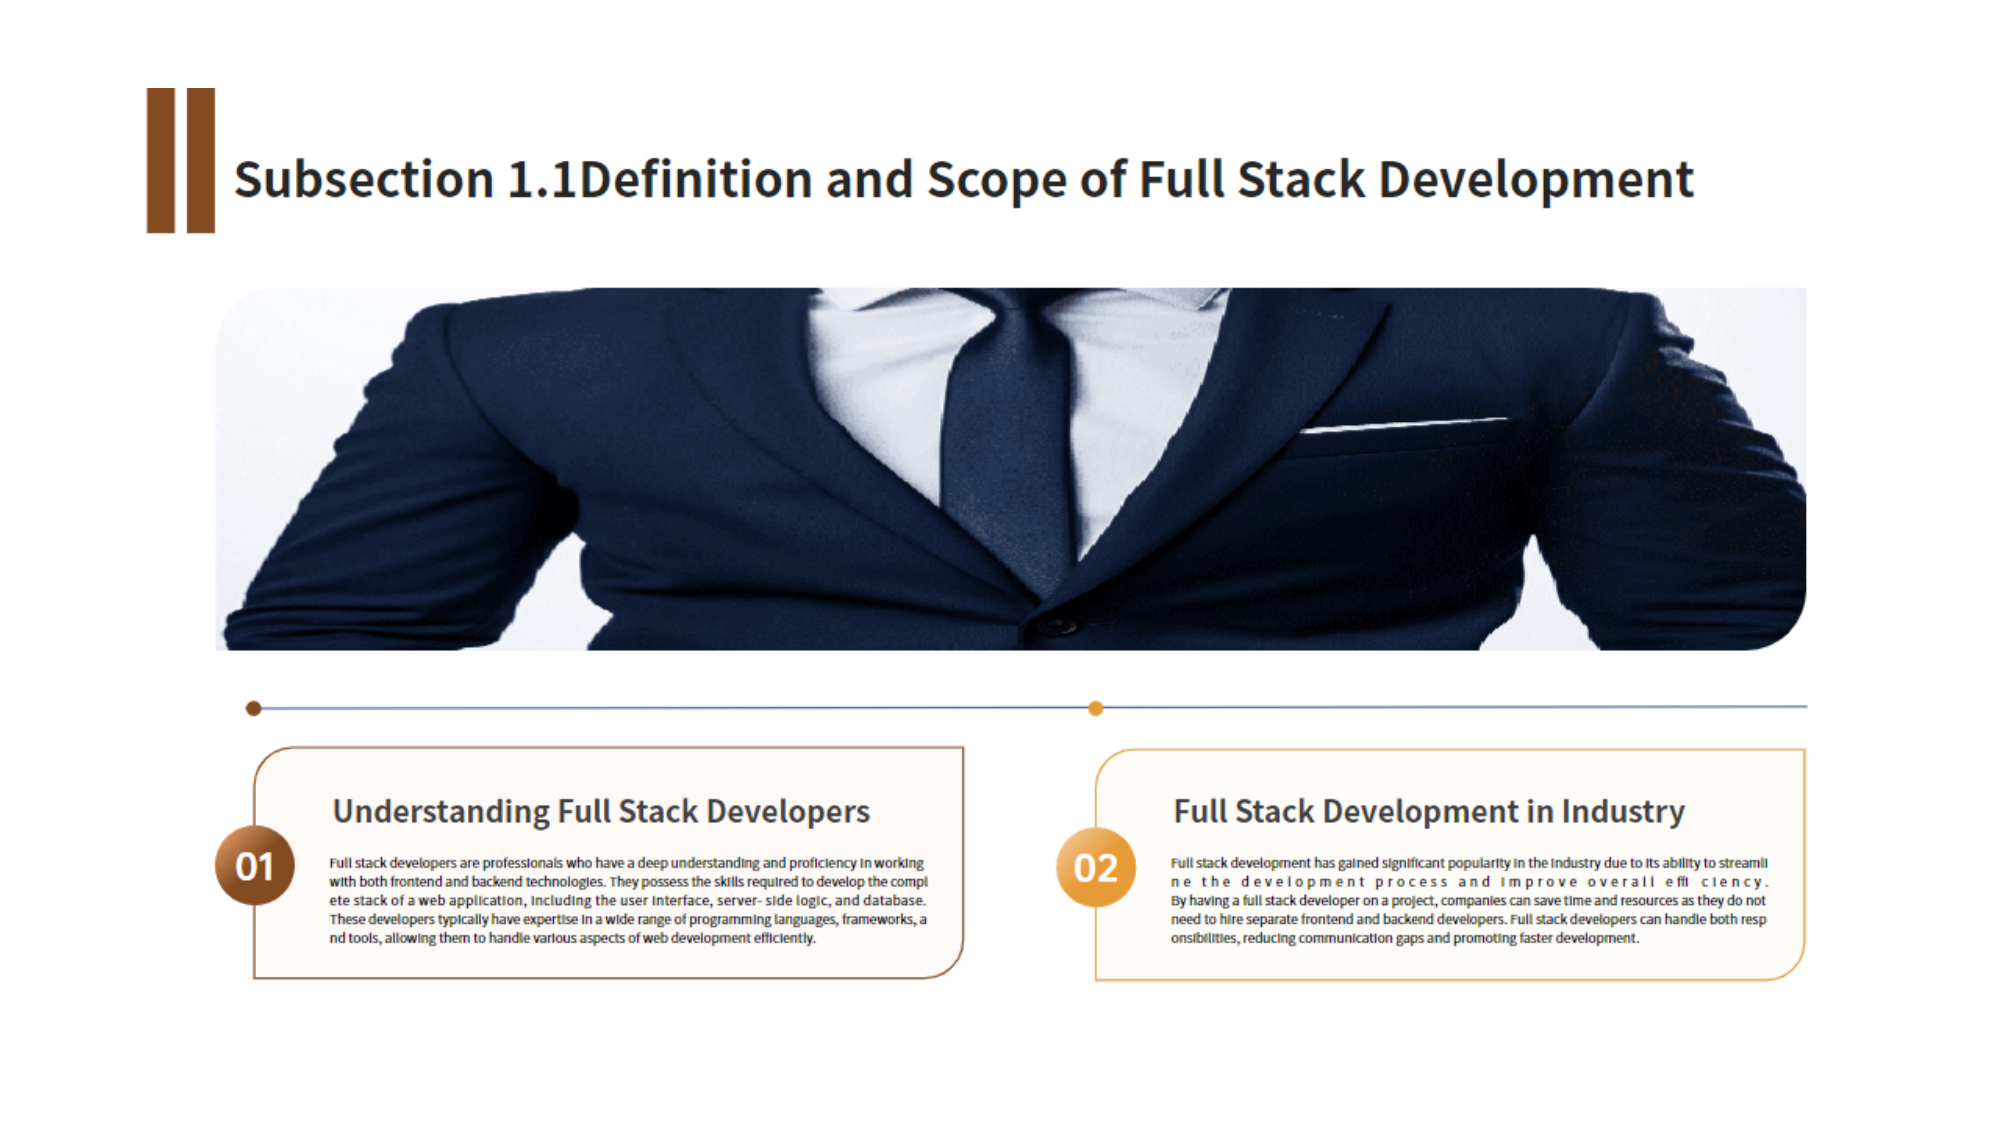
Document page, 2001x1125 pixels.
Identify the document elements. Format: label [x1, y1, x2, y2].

picture [120, 88, 1880, 1037]
